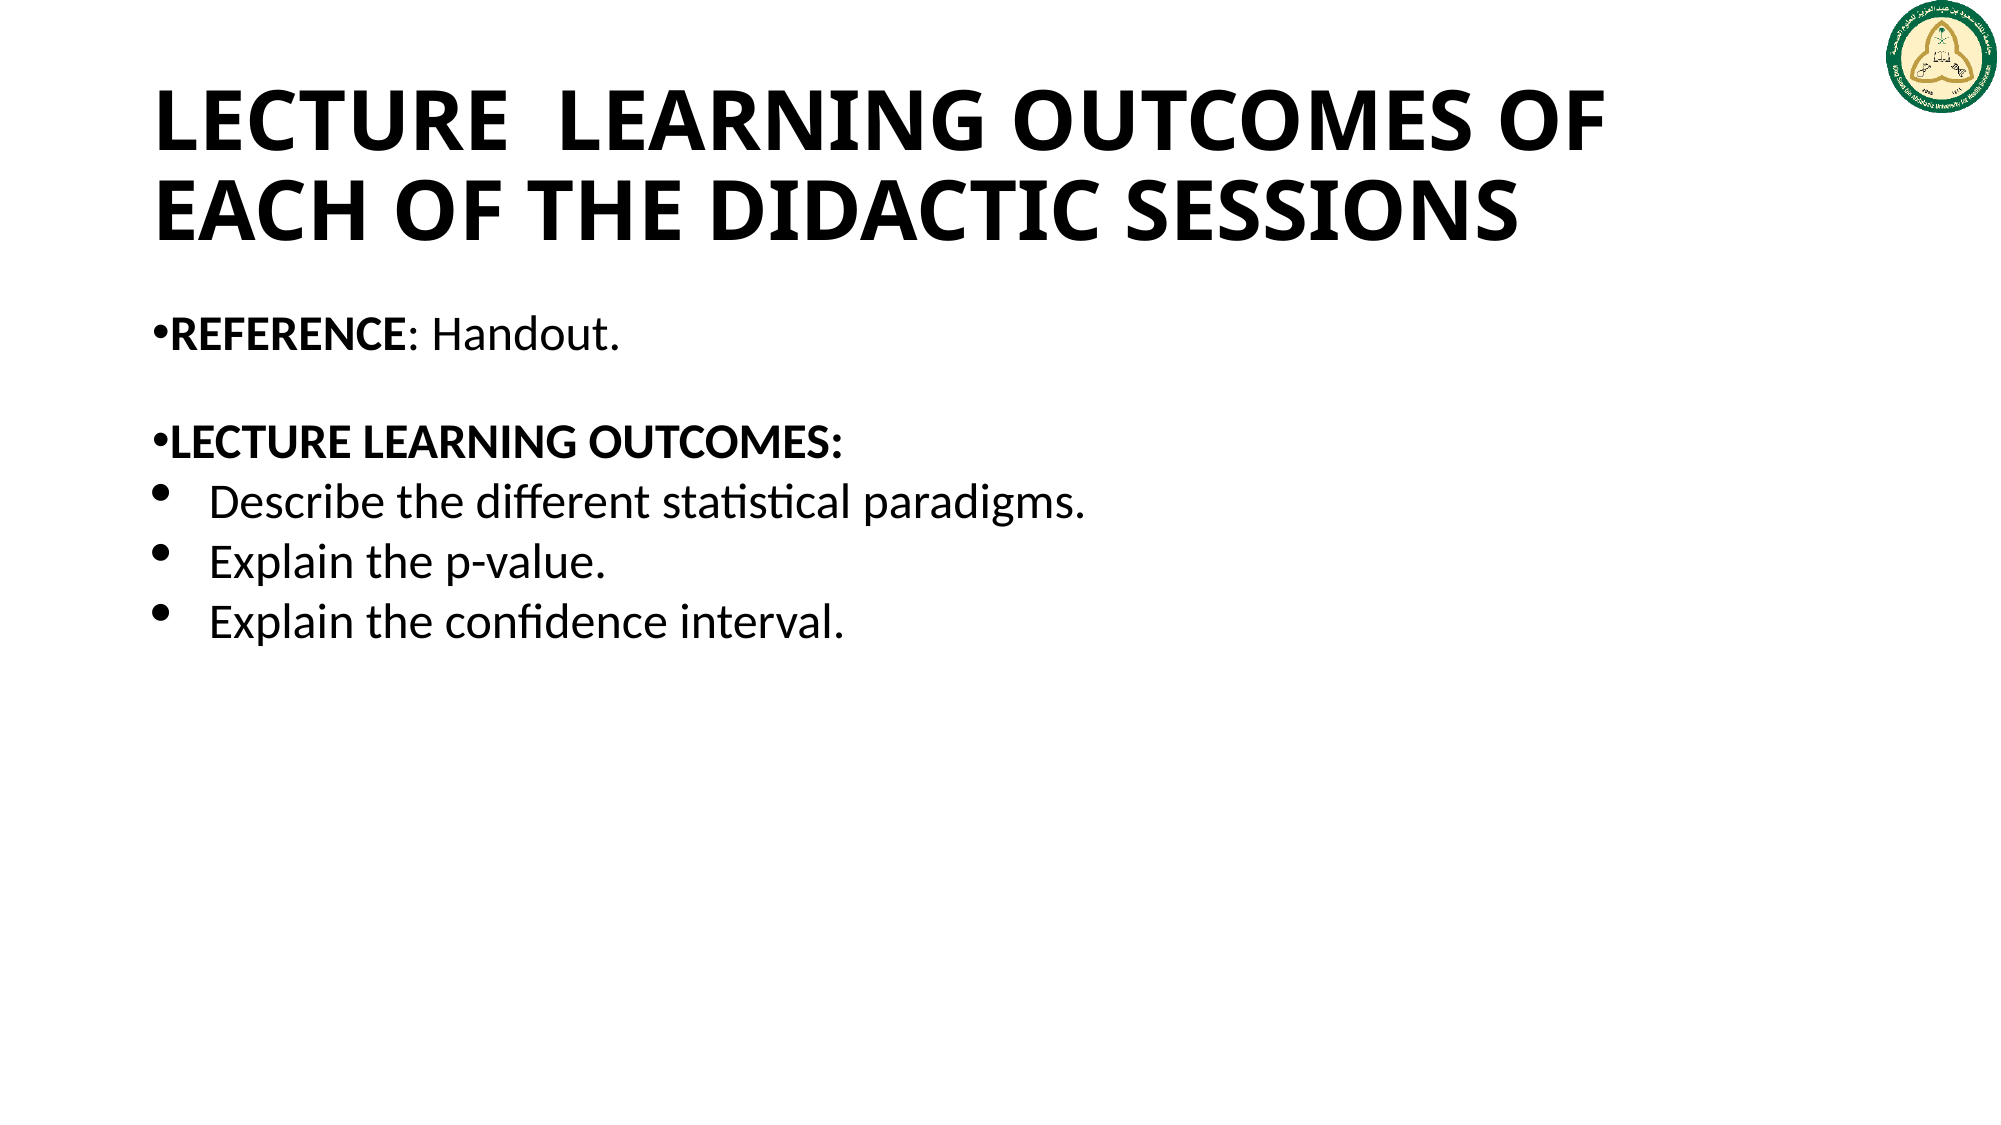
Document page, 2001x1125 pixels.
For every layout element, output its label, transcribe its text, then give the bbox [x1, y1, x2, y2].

list REFERENCE: Handout. LECTURE LEARNING OUTCOMES: Describe the different statistical paradigms. Explain the p-value. Explain the confidence interval. [137, 299, 1863, 1014]
title LECTURE LEARNING OUTCOMES OF EACH OF THE DIDACTIC SESSIONS [137, 59, 1863, 278]
picture [1886, 0, 1997, 113]
